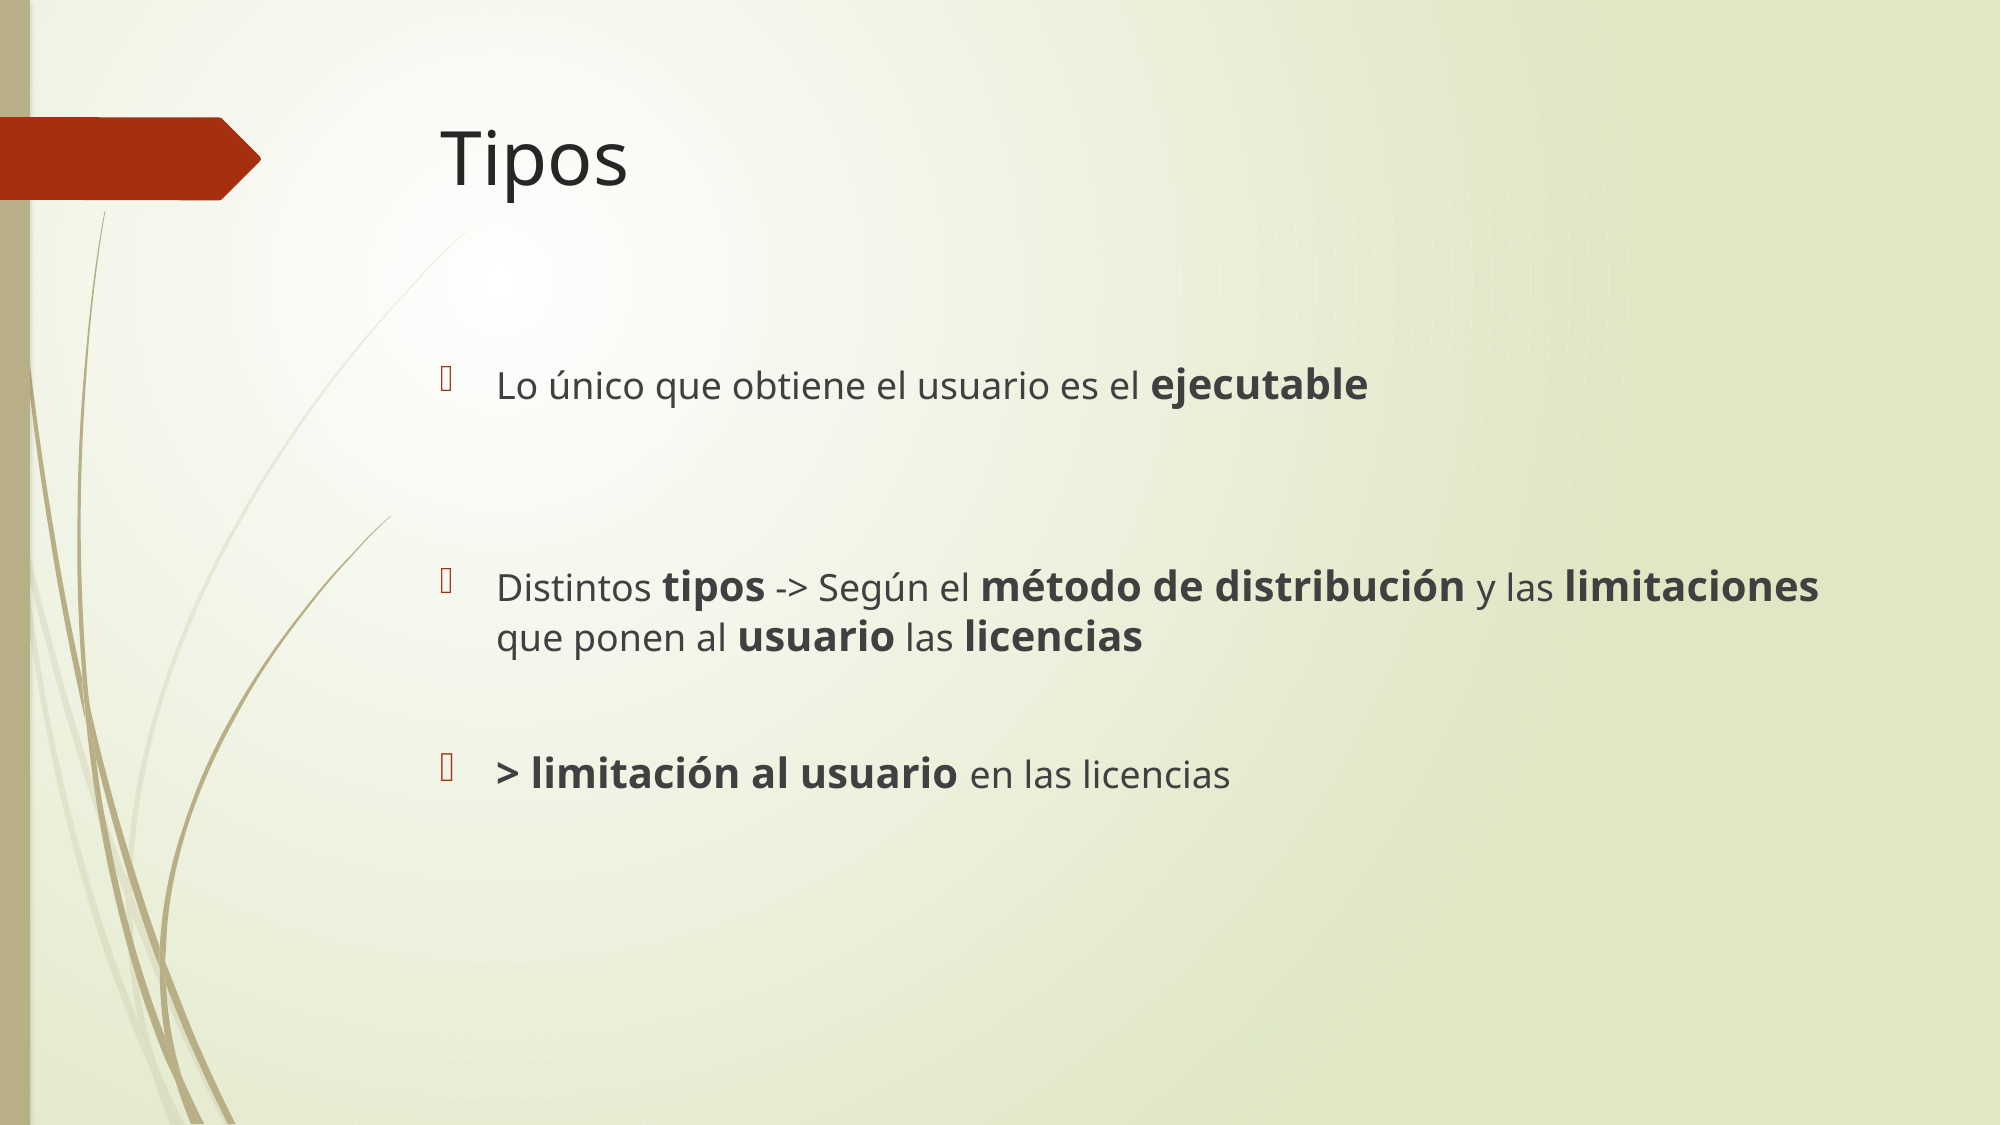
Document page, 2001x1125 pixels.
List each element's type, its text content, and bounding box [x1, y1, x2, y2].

list Lo único que obtiene el usuario es el ejecutable Distintos tipos -> Según el método de distribución y las limitaciones que ponen al usuario las licencias > limitación al usuario en las licencias [424, 350, 1888, 970]
title Tipos [425, 102, 1888, 313]
